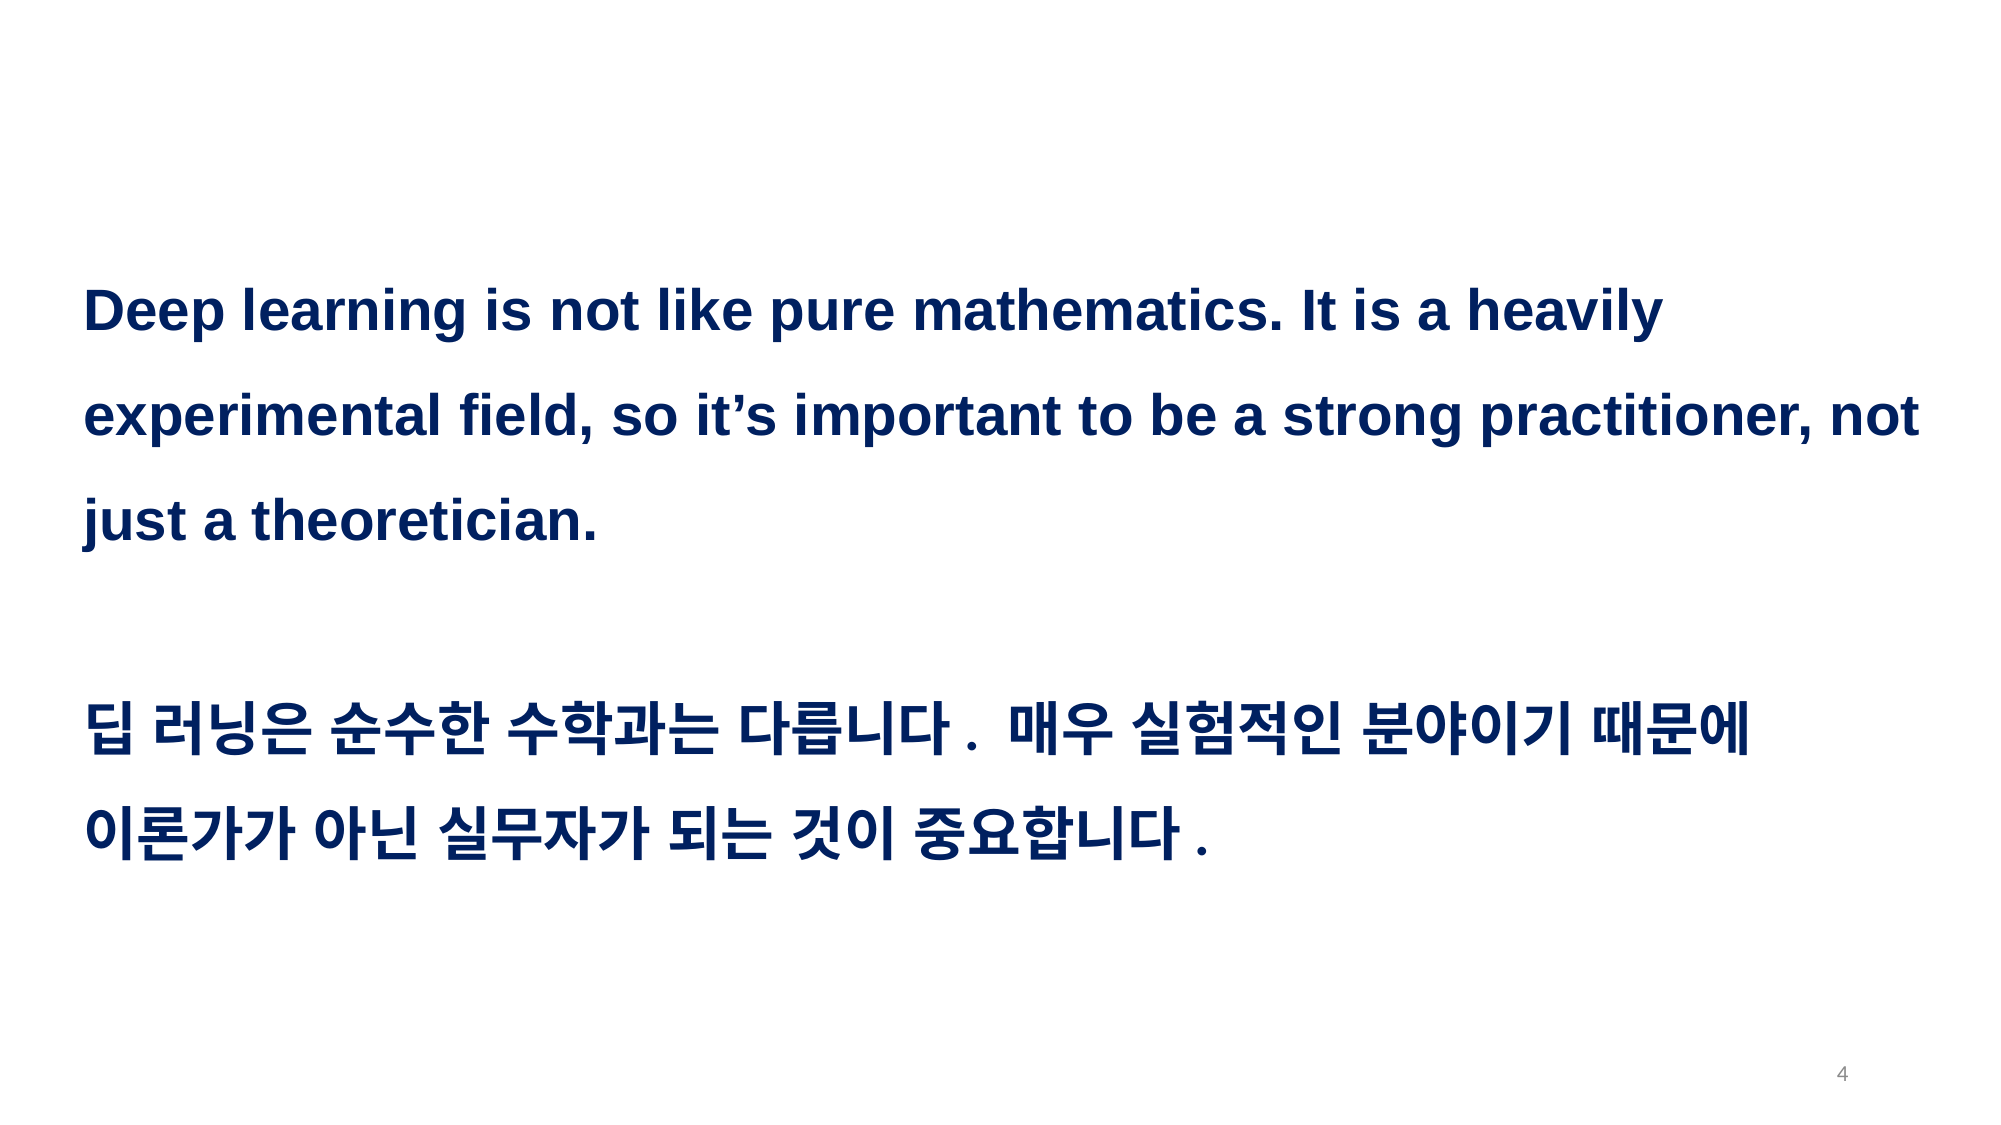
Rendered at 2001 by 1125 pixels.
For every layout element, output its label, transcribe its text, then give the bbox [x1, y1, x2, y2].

slide_number 3 [1413, 1042, 1864, 1103]
text_box Deep learning is not like pure mathematics. It is a heavily experimental field, so it’s important to be a strong practitioner, not just a theoretician. 딥 러닝은 순수한 수학과는 다릅니다. 매우 실험적인 분야이기 때문에 이론가가 아닌 실무자가 되는 것이 중요합니다. [68, 229, 1983, 875]
